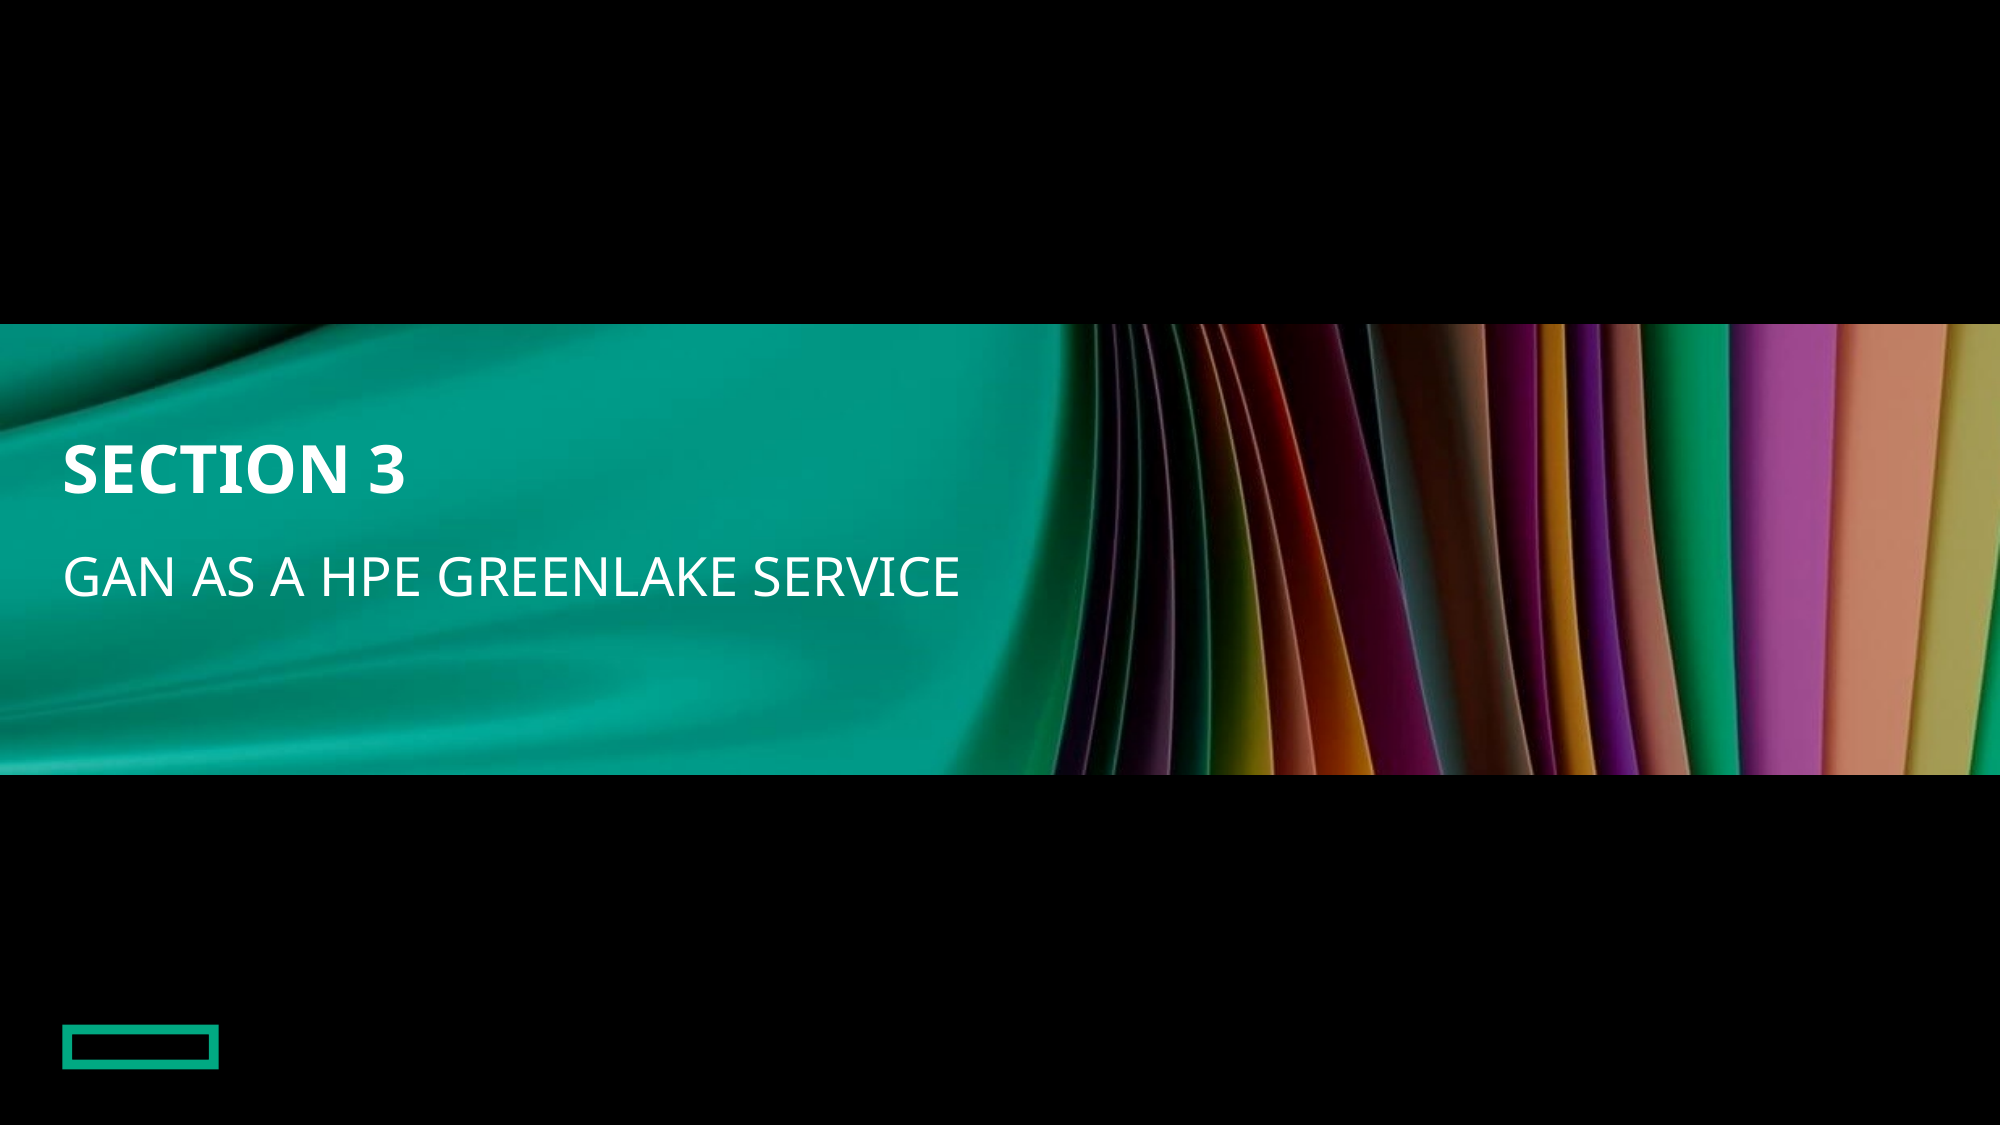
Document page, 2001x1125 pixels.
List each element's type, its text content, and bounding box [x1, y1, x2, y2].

picture [0, 324, 2000, 775]
title SECTION 3 [43, 436, 1451, 527]
list GAN AS A HPE GREENLAKE SERVICE [43, 530, 1402, 627]
